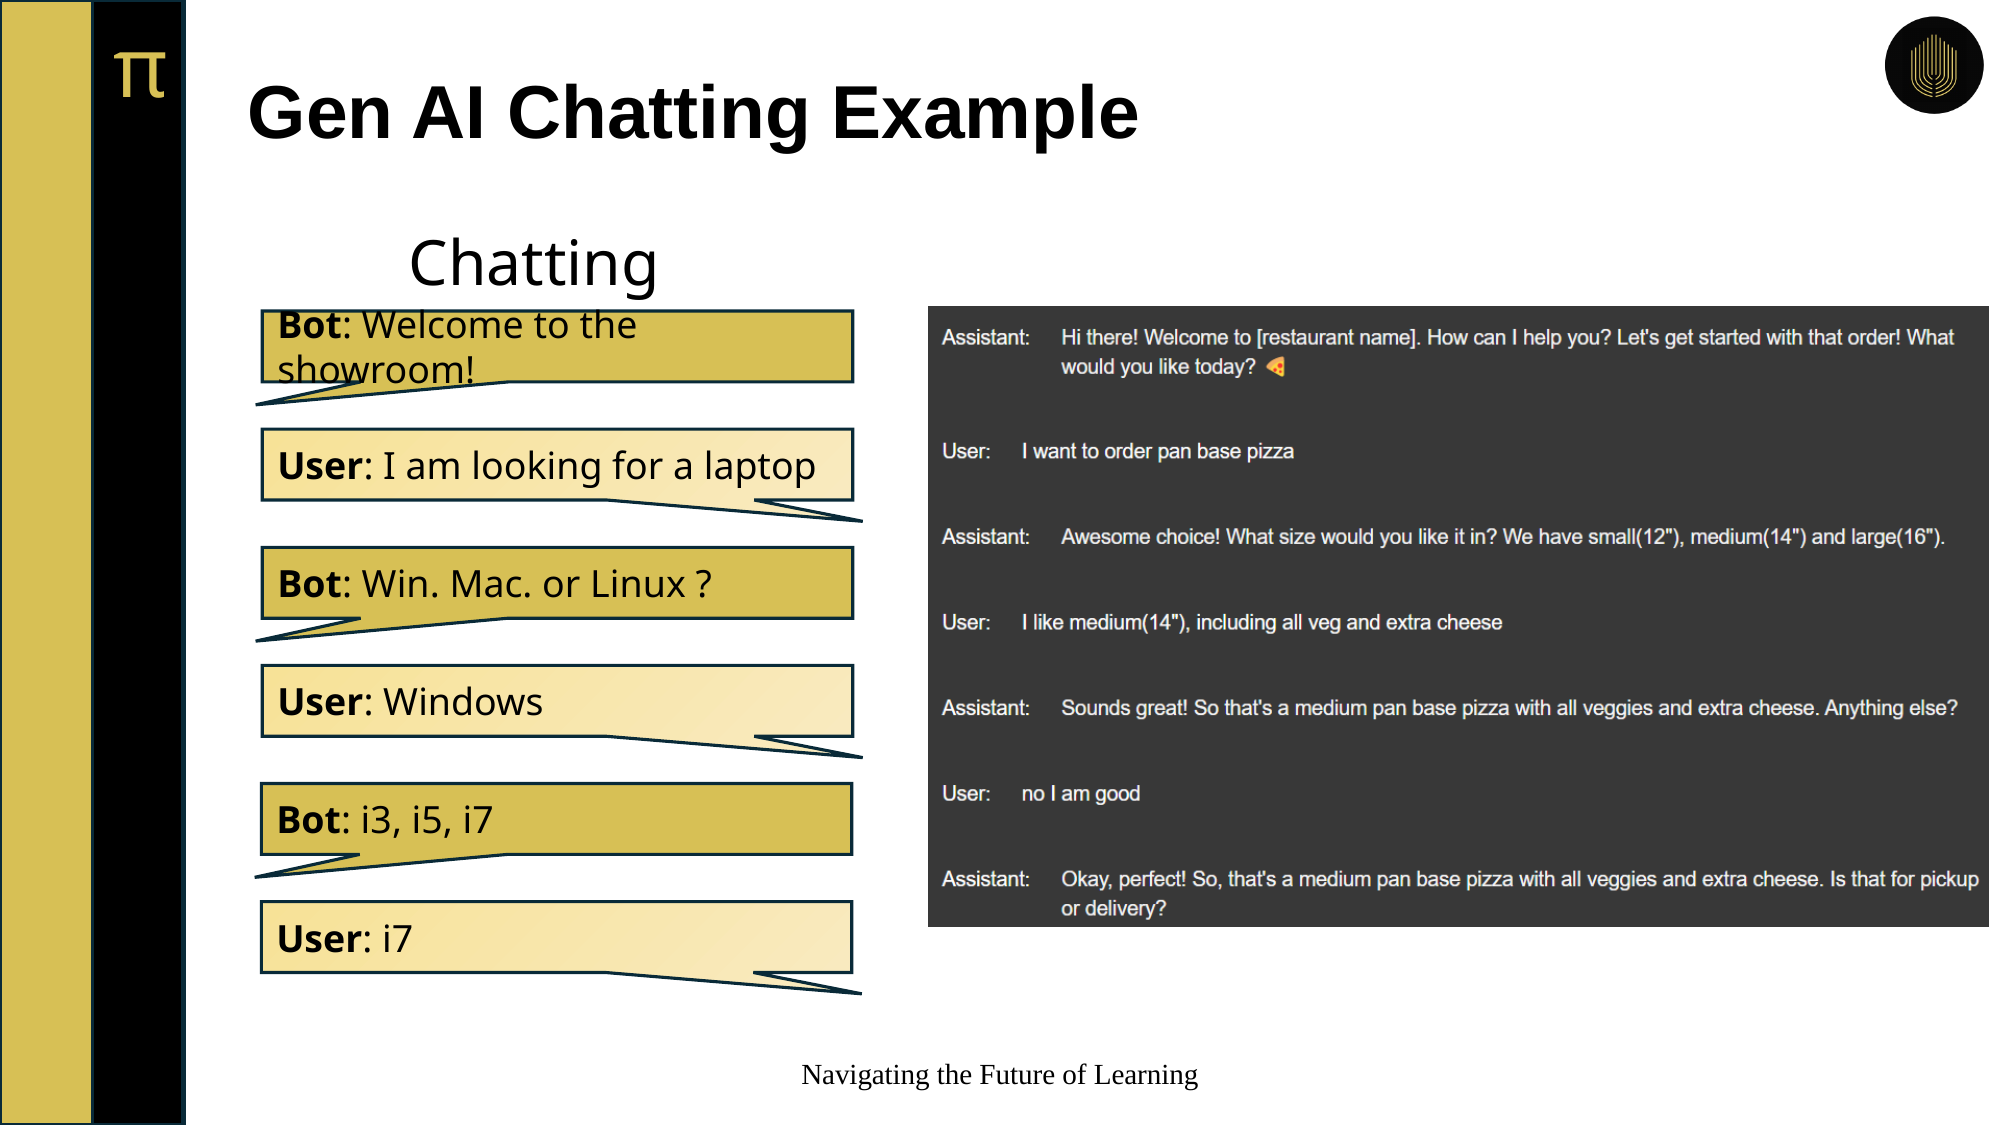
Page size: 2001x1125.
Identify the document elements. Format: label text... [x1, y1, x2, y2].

text_box [91, 0, 184, 1125]
text_box π [98, 7, 172, 122]
picture [927, 306, 1990, 927]
text_box Gen AI Chatting Example [232, 0, 1837, 163]
text_box [0, 0, 91, 1125]
picture [1837, 0, 2000, 165]
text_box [260, 215, 854, 974]
footer Navigating the Future of Learning​ [662, 1042, 1338, 1103]
